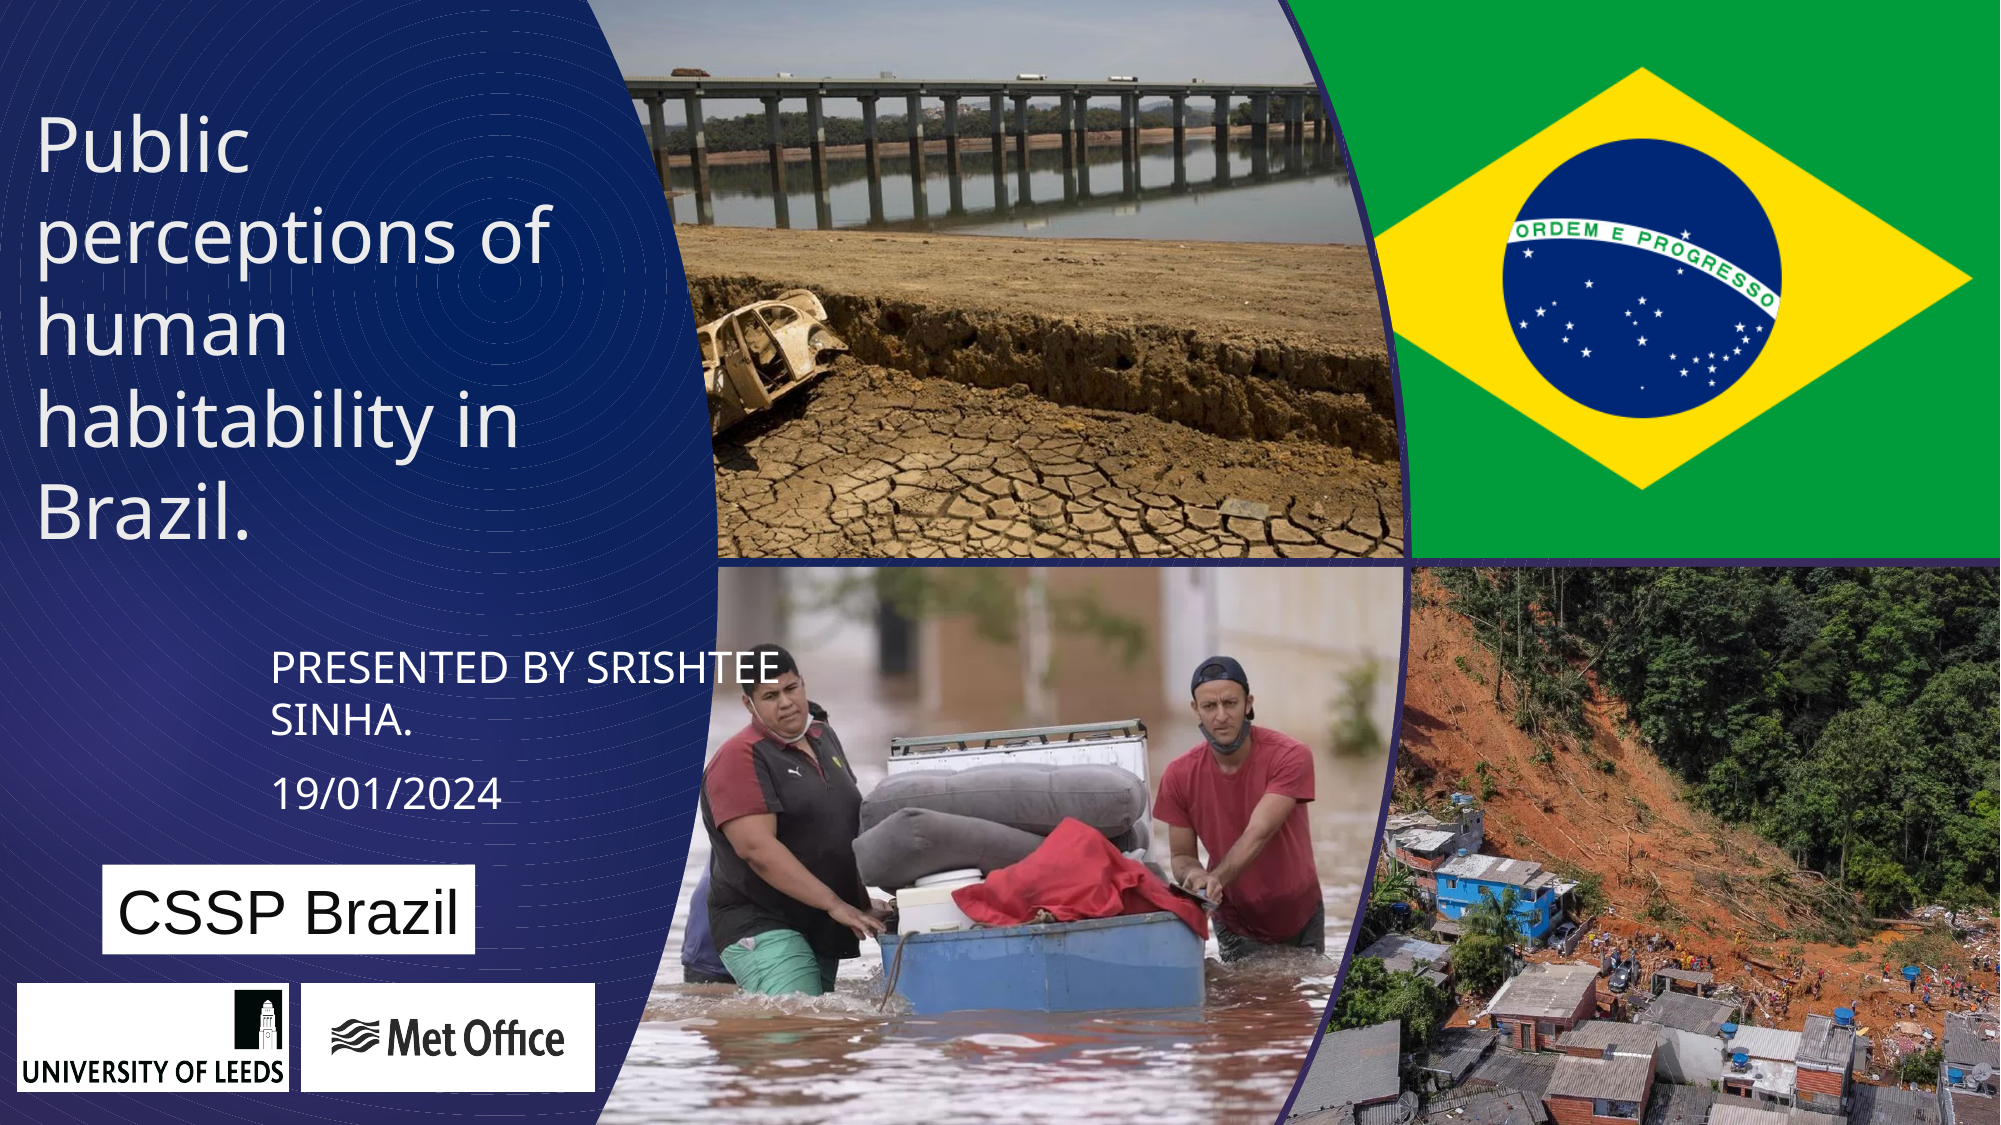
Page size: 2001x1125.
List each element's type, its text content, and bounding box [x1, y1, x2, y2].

picture [0, 0, 2000, 1125]
title Public perceptions of human habitability in Brazil. [19, 86, 581, 563]
text_box CSSP Brazil [102, 864, 476, 955]
subtitle Presented by Srishtee Sinha. 19/01/2024 [254, 632, 589, 852]
